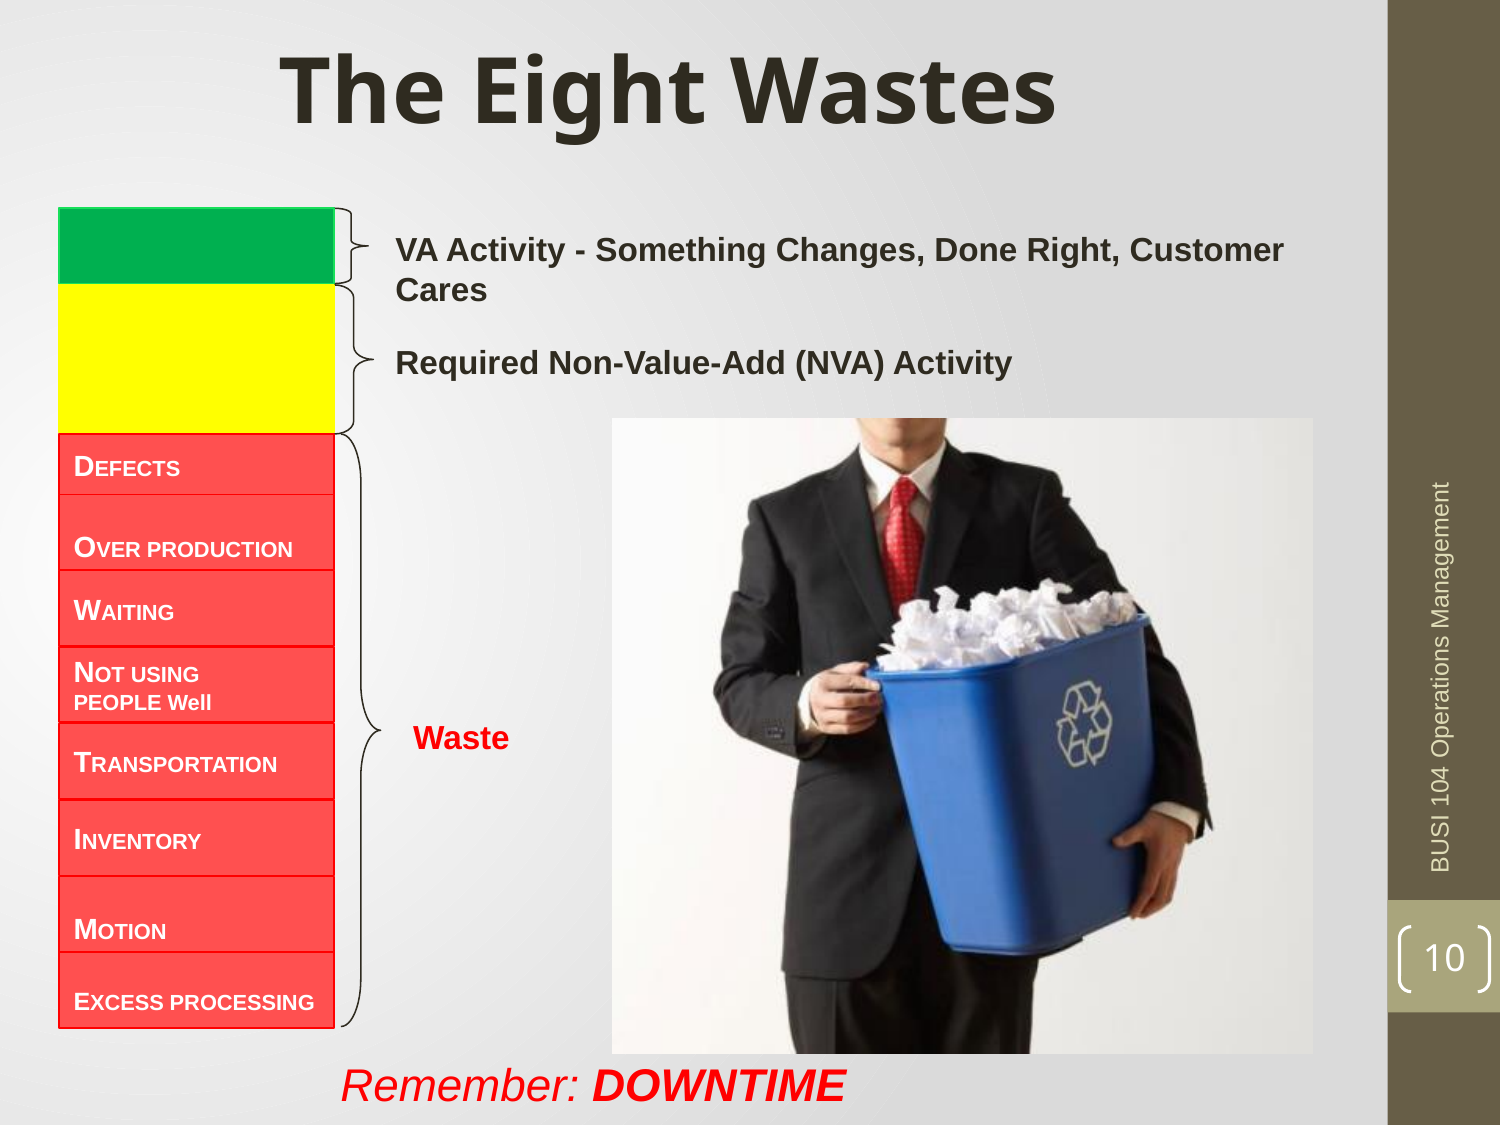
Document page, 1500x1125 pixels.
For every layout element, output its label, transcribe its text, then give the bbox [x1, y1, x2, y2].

text_box Remember: DOWNTIME [268, 1037, 919, 1125]
text_box [345, 209, 369, 283]
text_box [58, 207, 335, 1029]
footer BUSI 104 Operations Management [1408, 337, 1469, 889]
text_box VA Activity - Something Changes, Done Right, Customer Cares [380, 221, 1356, 316]
text_box The Eight Wastes [264, 24, 1074, 150]
text_box Required Non-Value-Add (NVA) Activity [380, 333, 1281, 445]
slide_number 10 [1397, 925, 1492, 994]
picture [611, 418, 1314, 1055]
text_box [345, 435, 381, 1026]
text_box [345, 287, 374, 432]
text_box Waste [398, 708, 594, 764]
